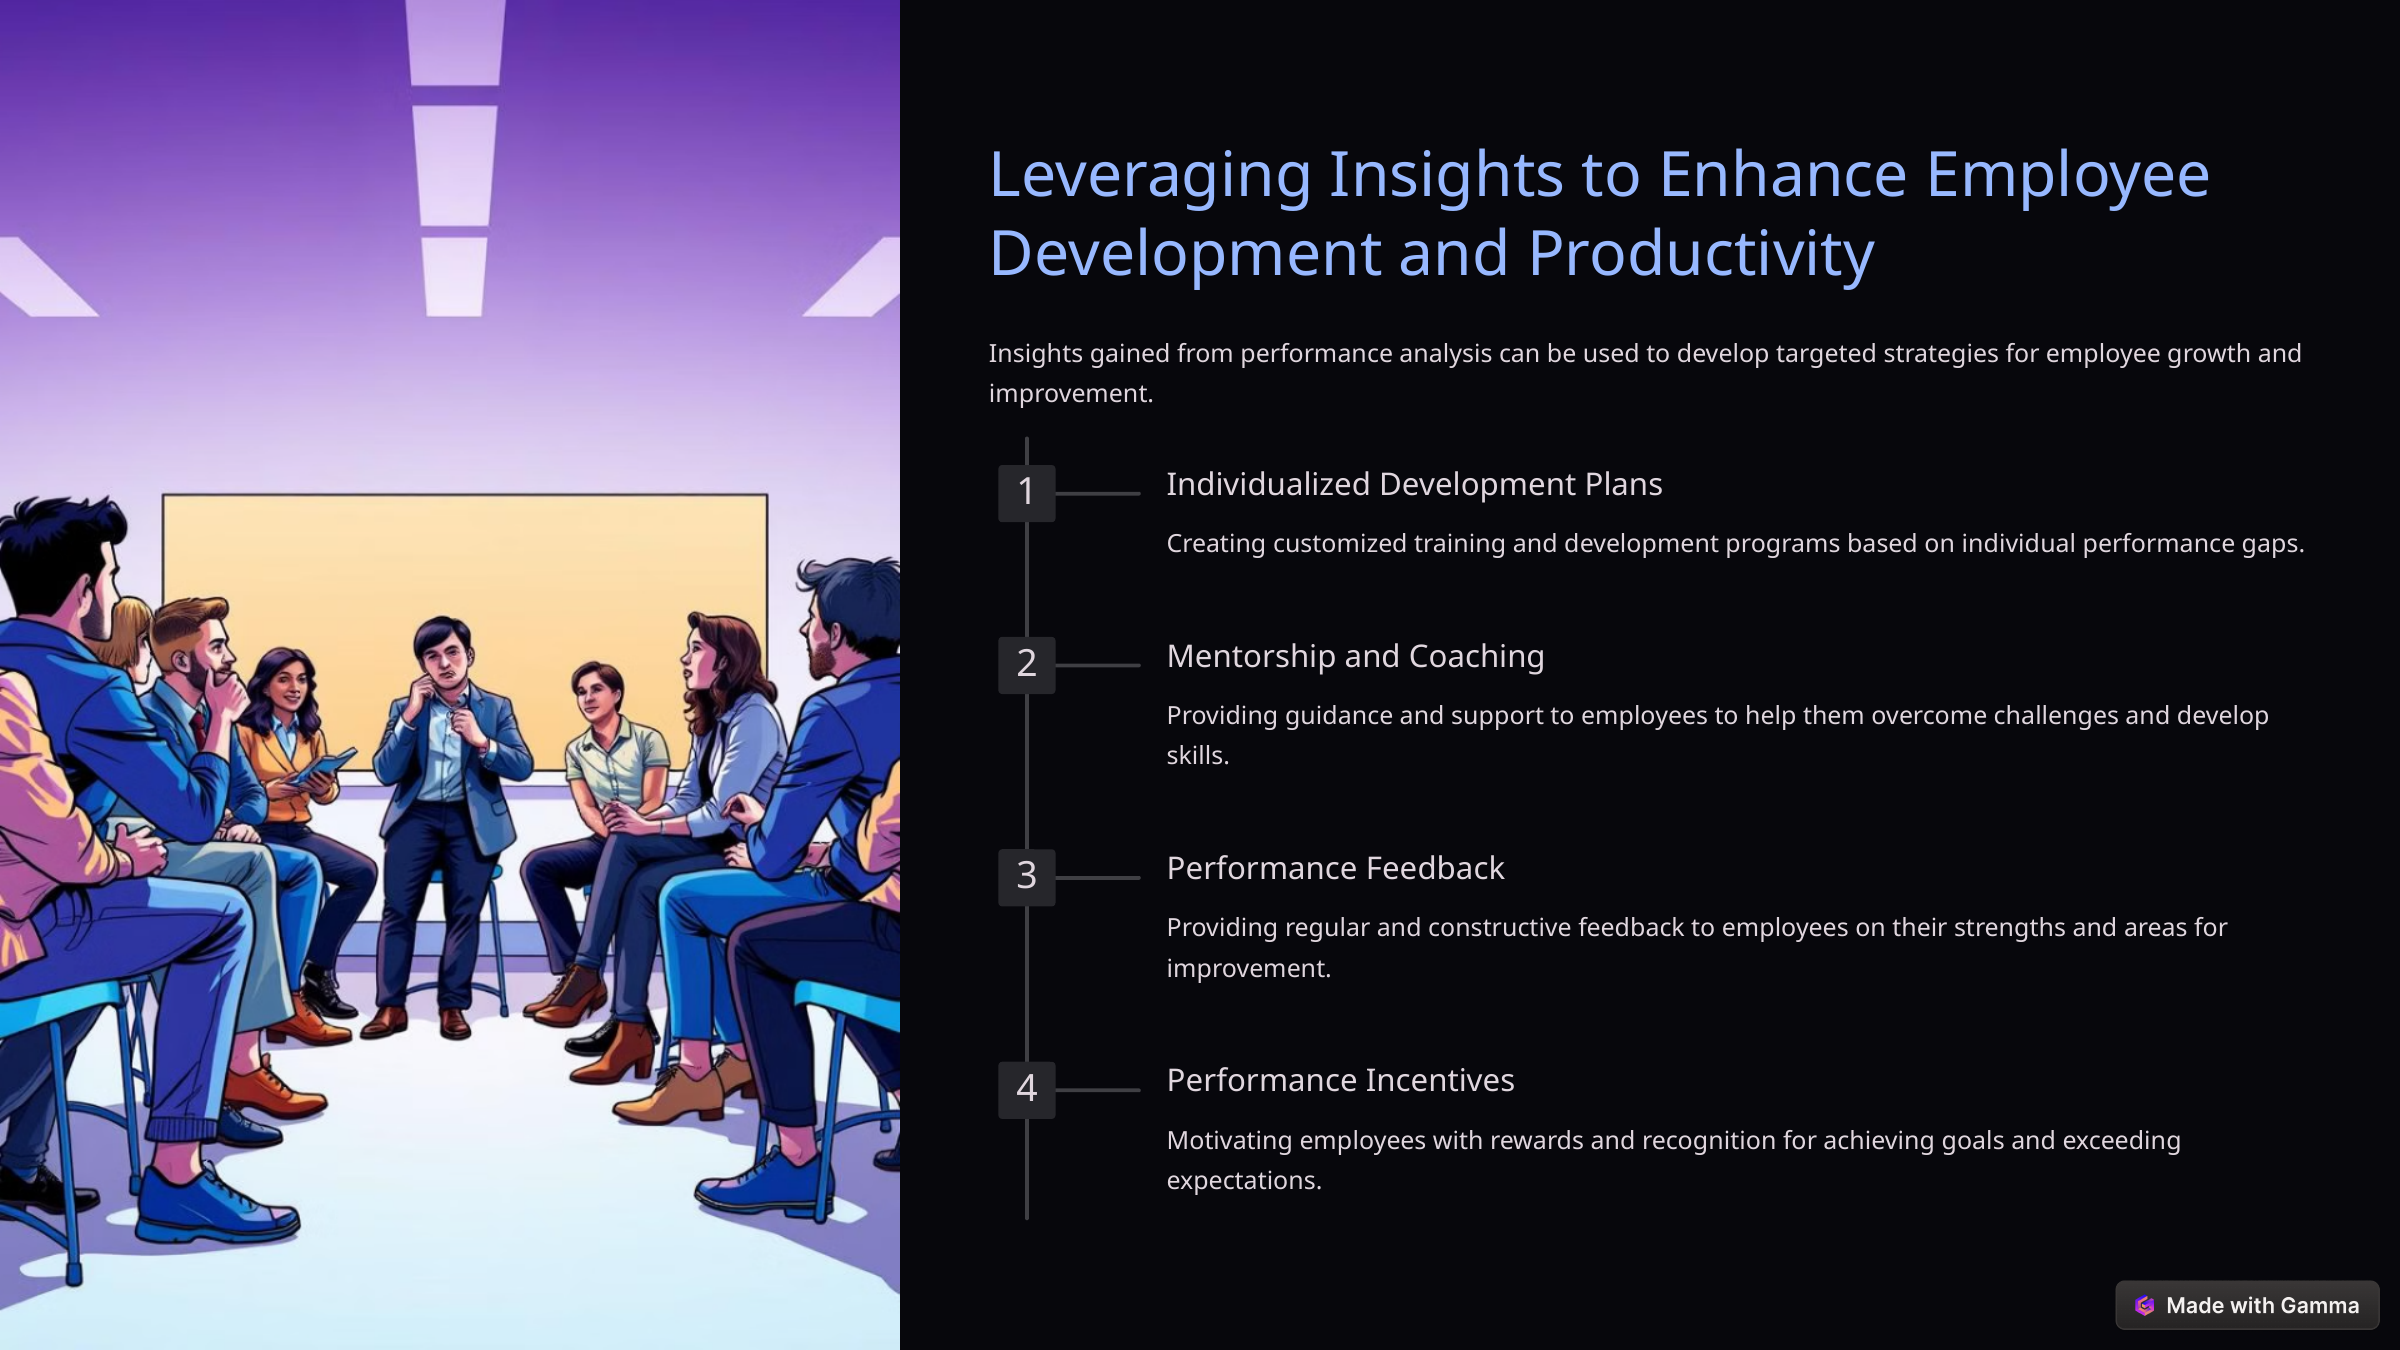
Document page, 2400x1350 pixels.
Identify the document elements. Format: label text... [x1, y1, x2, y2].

text_box Mentorship and Coaching [1166, 633, 1587, 674]
text_box Performance Feedback [1166, 846, 1540, 886]
picture [0, 0, 900, 1350]
text_box [1056, 876, 1141, 880]
text_box [1056, 1088, 1141, 1093]
text_box [1025, 1119, 1029, 1221]
text_box 3 [1015, 858, 1039, 897]
text_box [1025, 436, 1029, 465]
text_box [1025, 907, 1029, 1061]
text_box Performance Incentives [1166, 1058, 1551, 1099]
picture [2106, 1271, 2389, 1339]
text_box [998, 849, 1056, 907]
text_box 2 [1015, 646, 1039, 685]
text_box Creating customized training and development programs based on individual performance gaps. [1166, 516, 2312, 558]
text_box [1056, 491, 1141, 496]
text_box [998, 464, 1056, 523]
text_box [1025, 523, 1029, 636]
text_box Leveraging Insights to Enhance Employee Development and Productivity [988, 129, 2311, 289]
text_box 4 [1014, 1071, 1040, 1110]
text_box Providing guidance and support to employees to help them overcome challenges and develop skills. [1166, 688, 2312, 770]
text_box Motivating employees with rewards and recognition for achieving goals and exceeding expectations. [1166, 1113, 2312, 1195]
text_box Insights gained from performance analysis can be used to develop targeted strategies for employee growth and improvement. [988, 326, 2311, 408]
text_box [998, 1061, 1056, 1119]
text_box Providing regular and constructive feedback to employees on their strengths and areas for improvement. [1166, 901, 2312, 983]
text_box [1025, 695, 1029, 849]
text_box 1 [1018, 474, 1036, 513]
text_box [998, 636, 1056, 695]
text_box [1056, 663, 1141, 668]
text_box Individualized Development Plans [1166, 461, 1715, 502]
